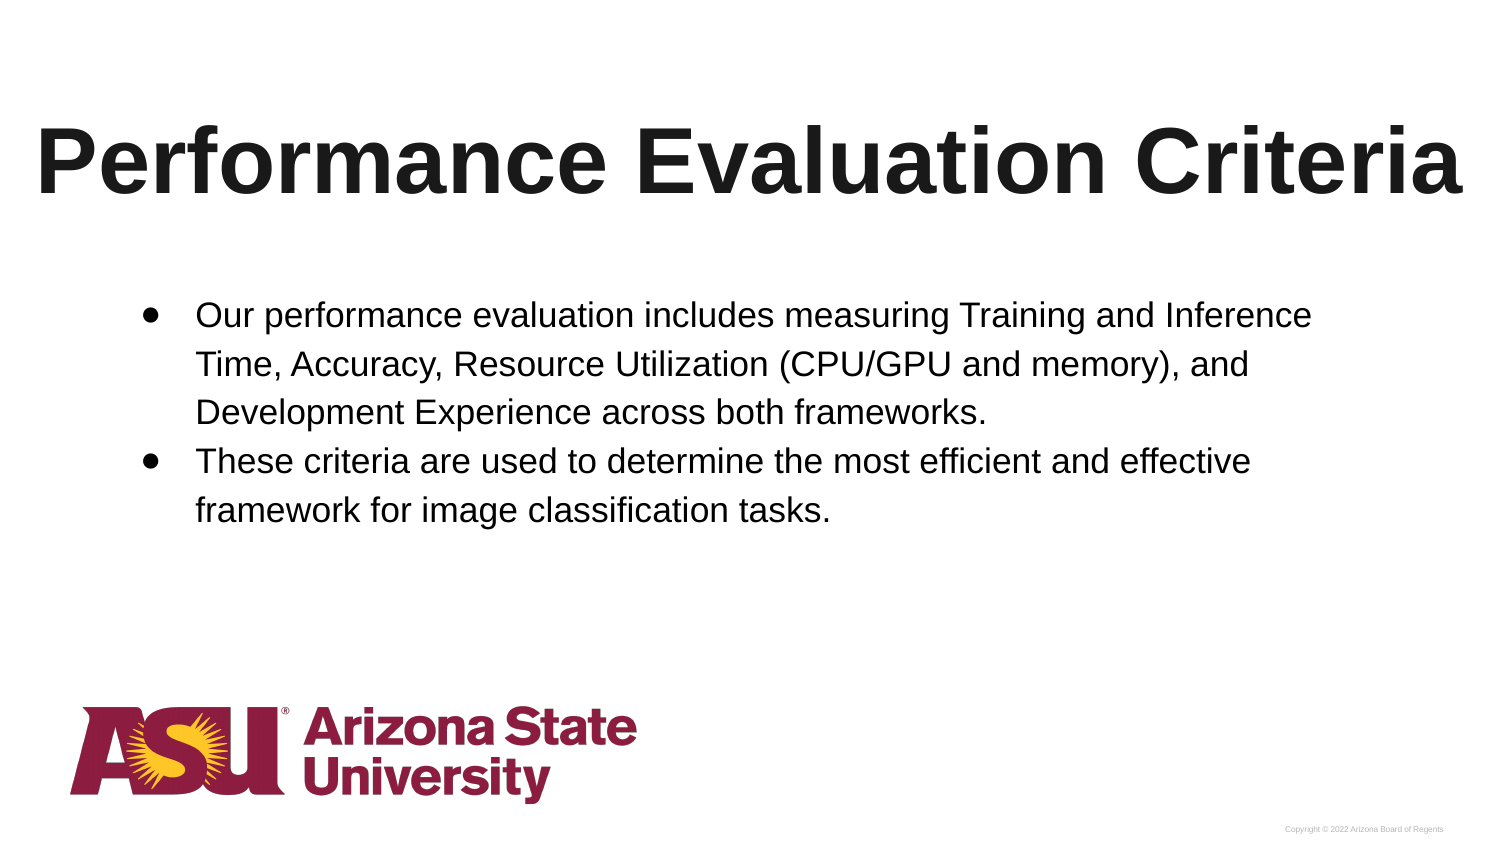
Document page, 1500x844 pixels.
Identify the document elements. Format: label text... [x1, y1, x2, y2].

title Performance Evaluation Criteria [35, 112, 1500, 258]
text_box Our performance evaluation includes measuring Training and Inference Time, Accuracy, Resource Utilization (CPU/GPU and memory), and Development Experience across both frameworks. These criteria are used to determine the most efficient and effective framework for image classification tasks. [105, 270, 1411, 545]
picture [24, 663, 682, 838]
